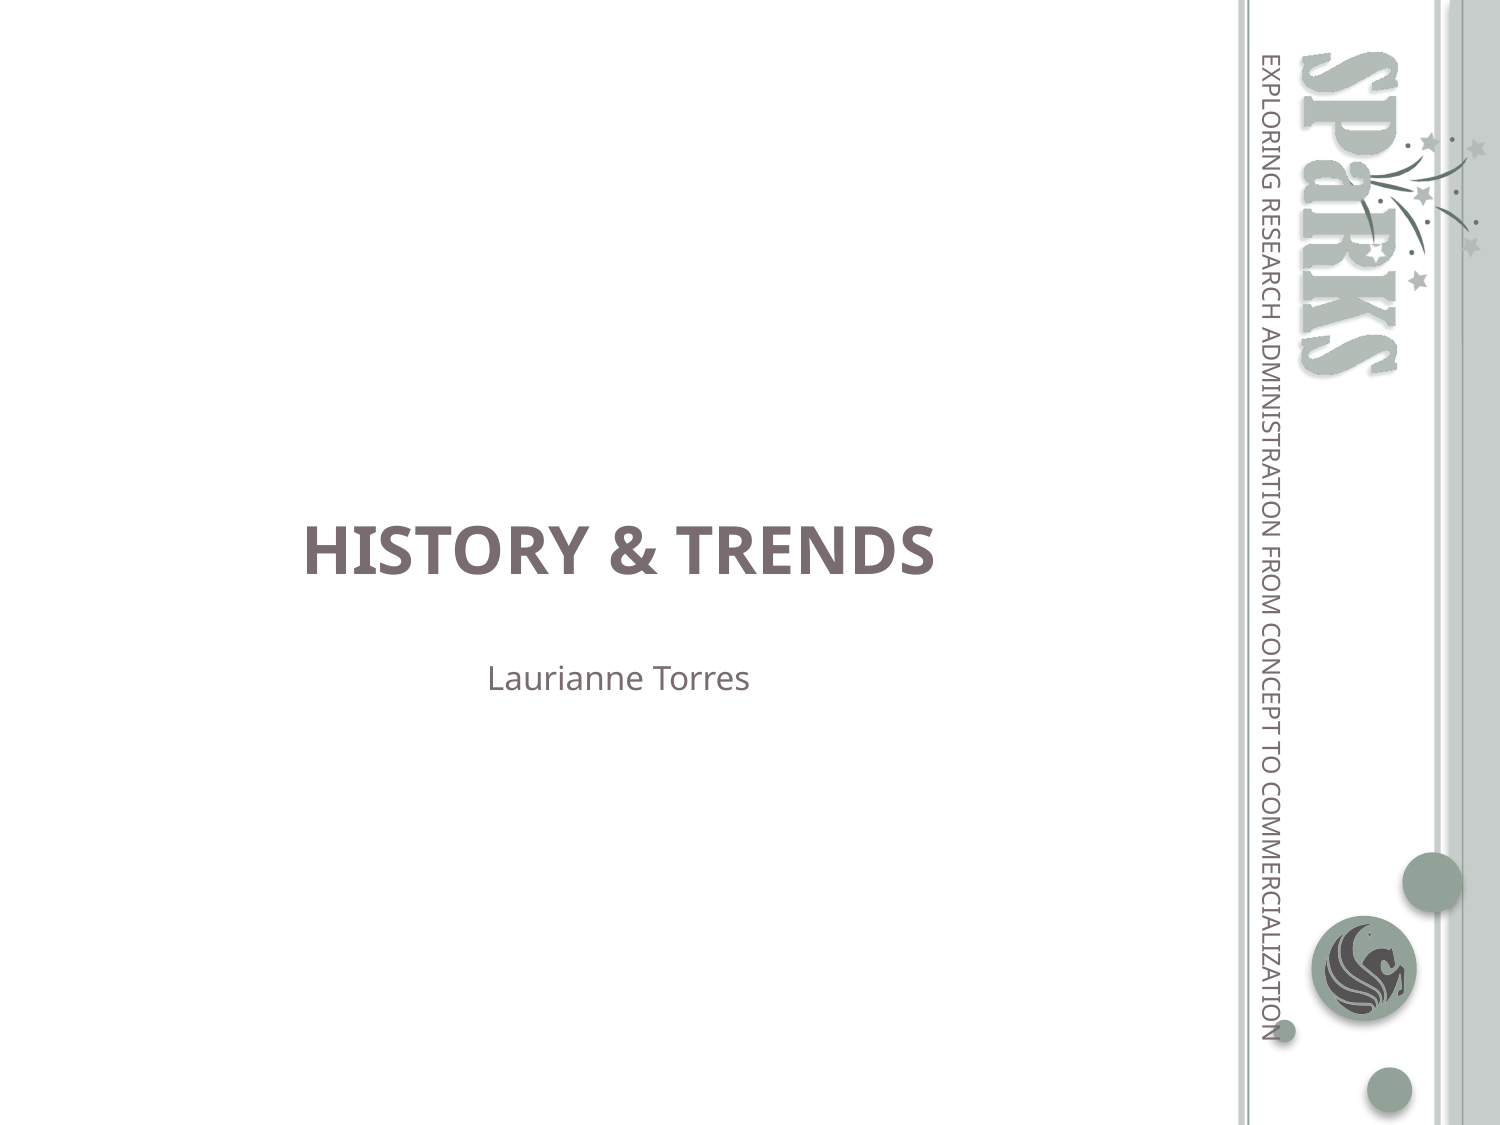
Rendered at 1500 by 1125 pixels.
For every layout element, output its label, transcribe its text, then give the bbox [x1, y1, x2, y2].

picture [1148, 117, 1500, 311]
title Exploring Research Administration from Concept to Commercialization [1250, 39, 1293, 117]
text_box Laurianne Torres [0, 649, 1238, 705]
picture [1324, 924, 1407, 1016]
text_box HISTORY & TRENDS [0, 500, 1238, 649]
title Exploring Research Administration from Concept to Commercialization [1250, 322, 1326, 1075]
